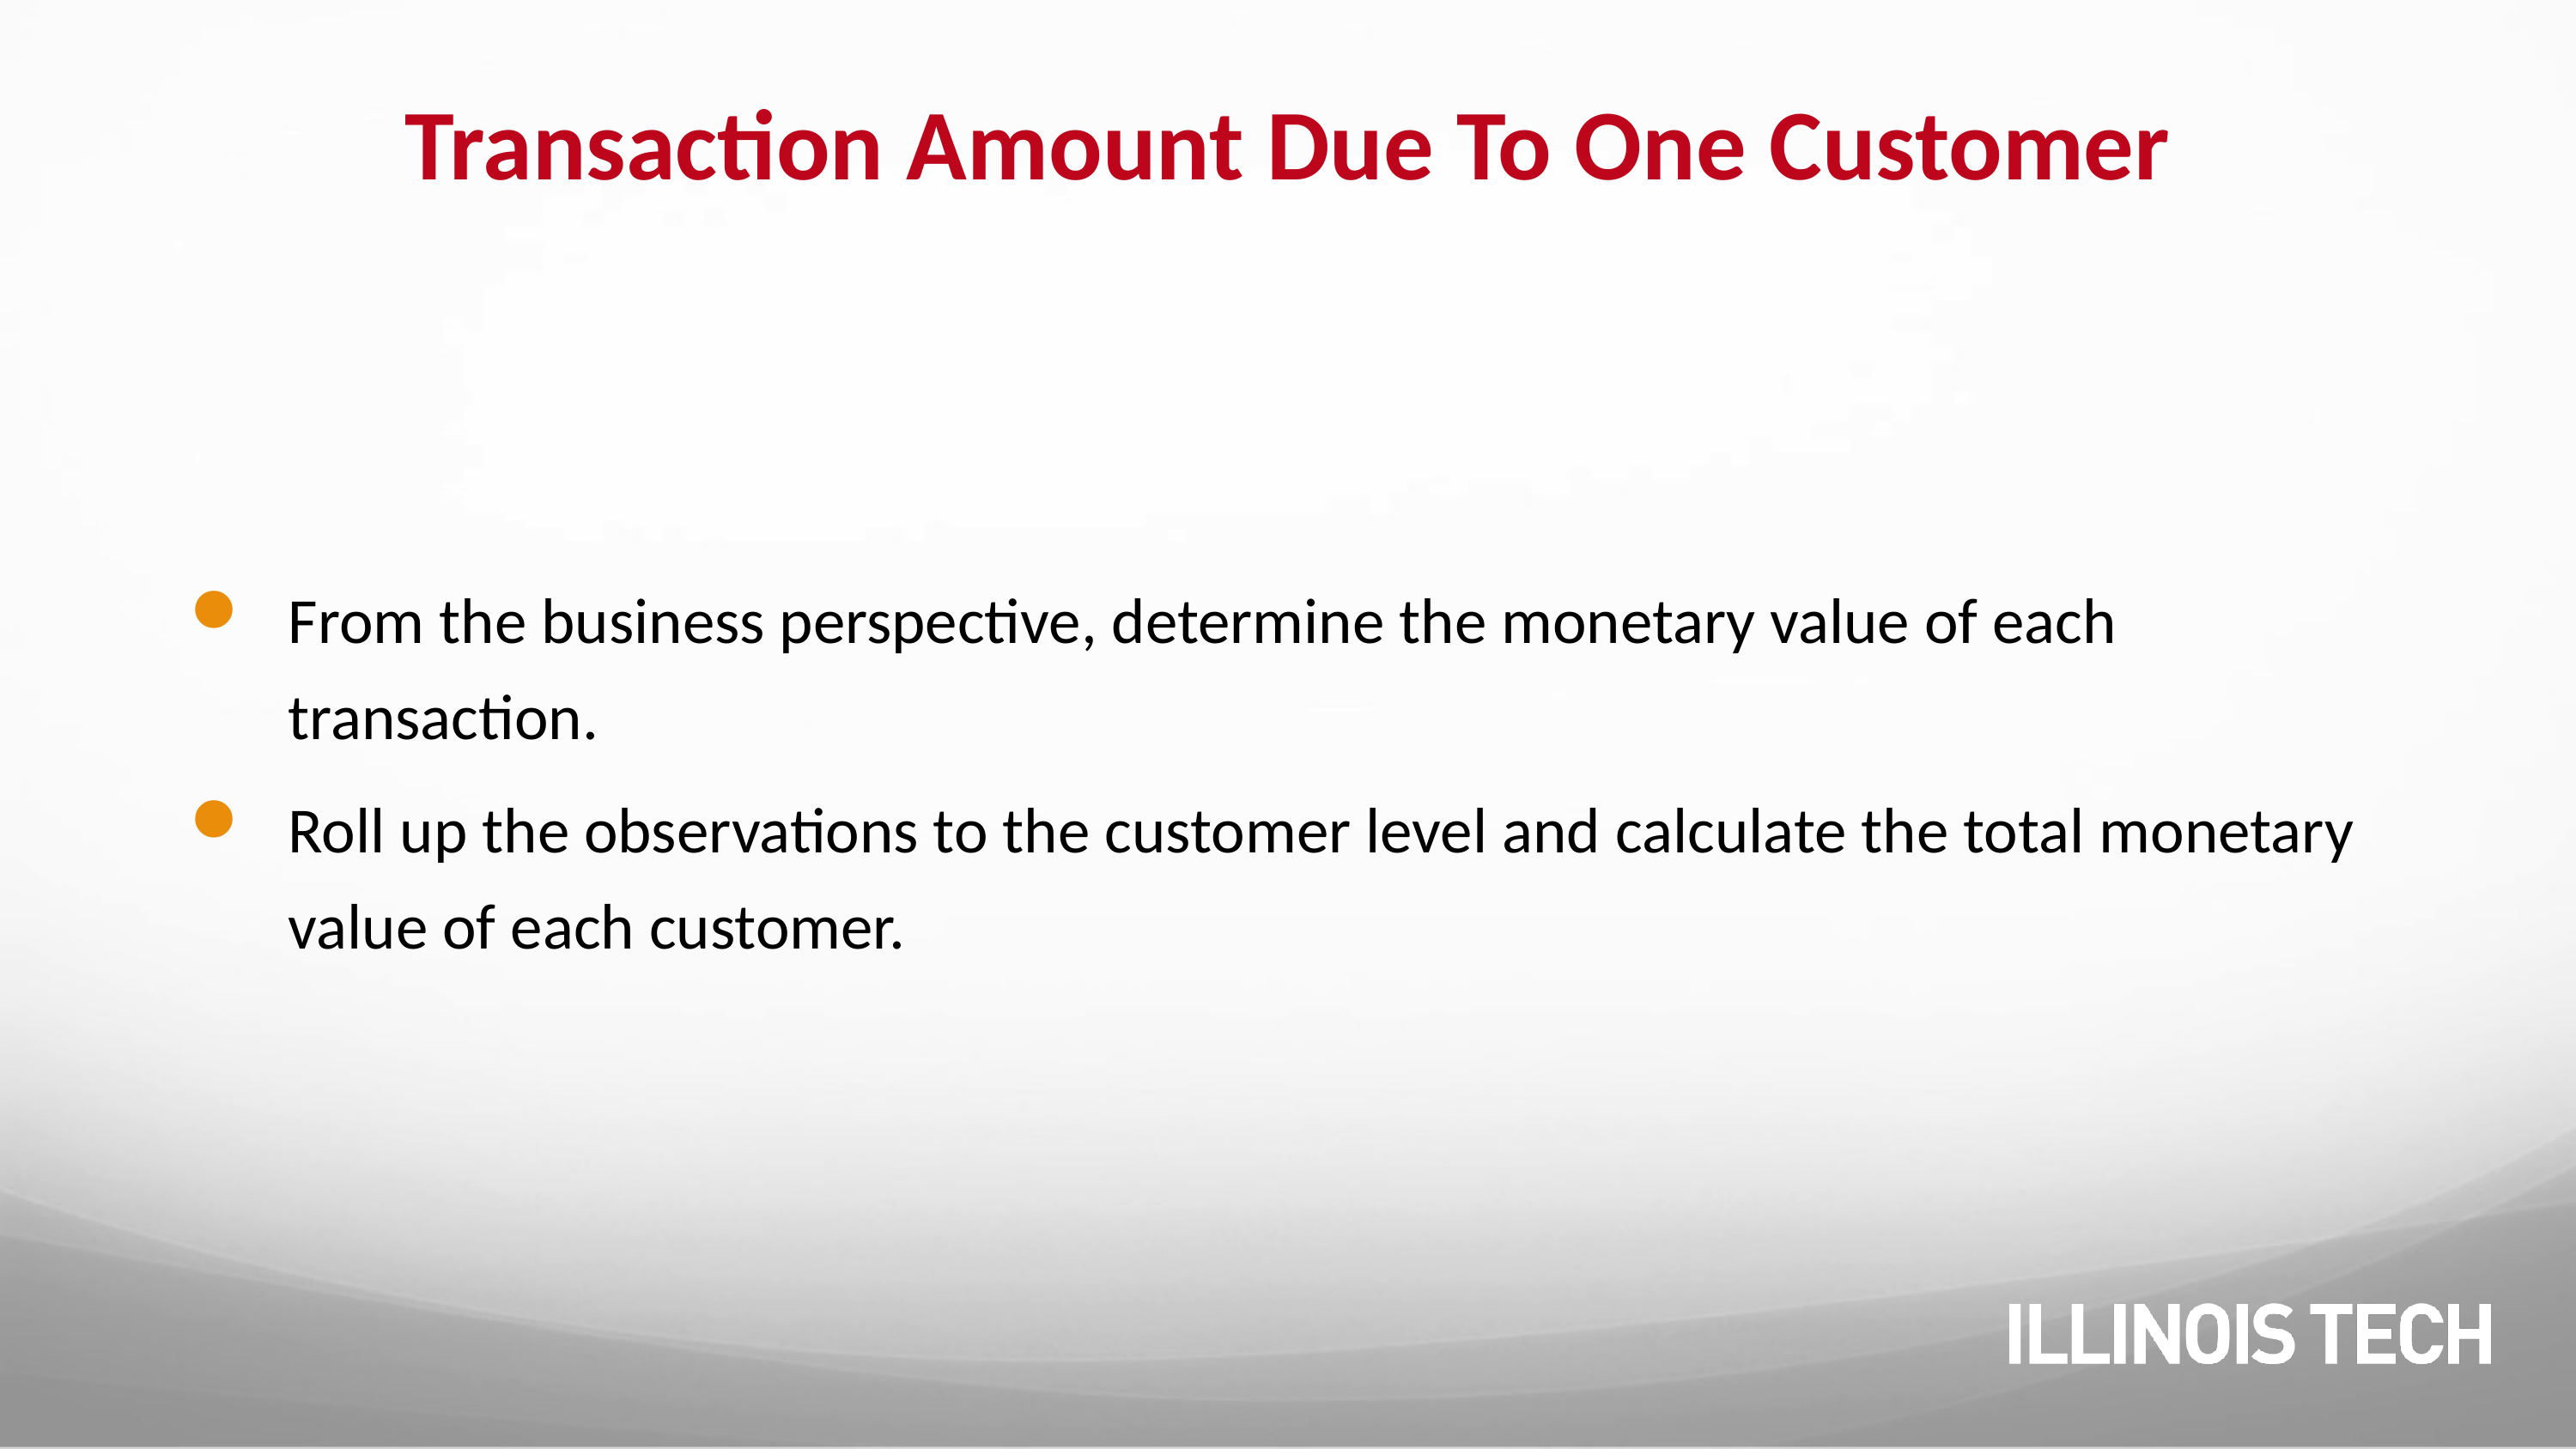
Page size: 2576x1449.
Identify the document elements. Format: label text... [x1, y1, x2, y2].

title Transaction Amount Due To One Customer [177, 0, 2399, 280]
list From the business perspective, determine the monetary value of each transaction. Roll up the observations to the customer level and calculate the total monetary value of each customer. [177, 301, 2399, 1221]
picture [0, 0, 2576, 1449]
